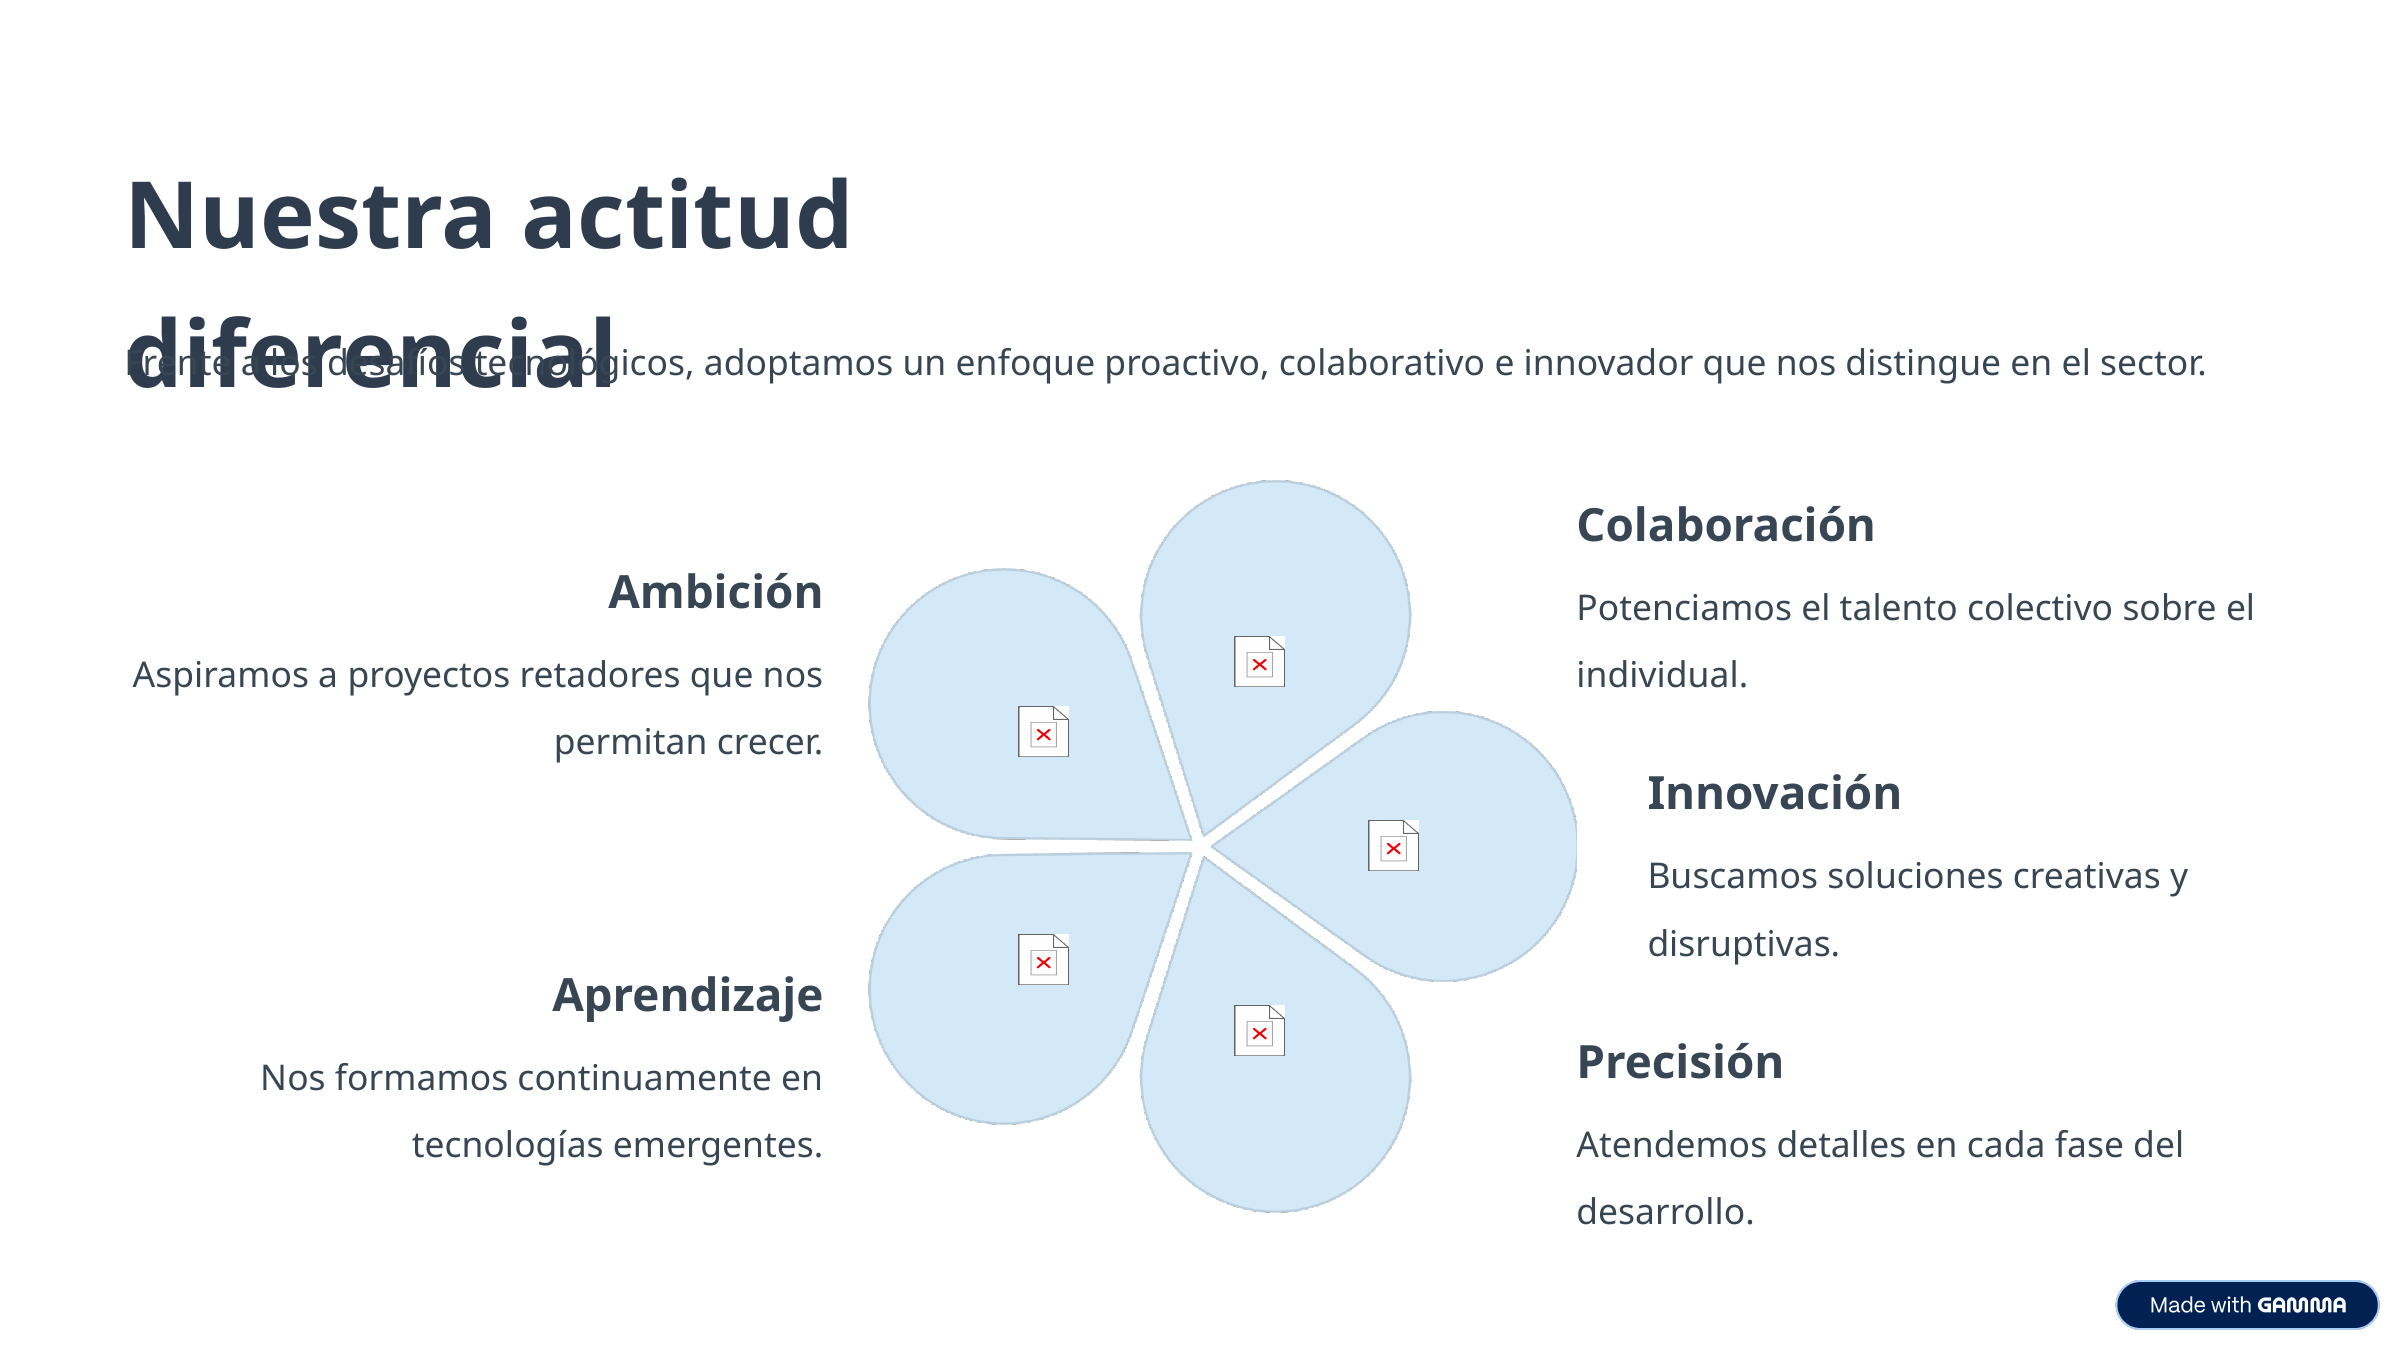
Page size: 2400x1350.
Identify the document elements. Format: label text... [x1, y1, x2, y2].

picture [823, 469, 1577, 1223]
text_box Ambición [355, 547, 816, 606]
text_box Atendemos detalles en cada fase del desarrollo. [1581, 1097, 2276, 1212]
text_box Nuestra actitud diferencial [124, 127, 1235, 245]
text_box Innovación [1647, 748, 2116, 808]
text_box Precisión [1581, 1017, 2045, 1077]
text_box Buscamos soluciones creativas y disruptivas. [1647, 828, 2276, 943]
text_box Aspiramos a proyectos retadores que nos permitan crecer. [124, 627, 816, 741]
text_box Frente a los desafíos tecnológicos, adoptamos un enfoque proactivo, colaborativo e innovador que nos distingue en el sector. [124, 315, 2276, 430]
text_box Potenciamos el talento colectivo sobre el individual. [1581, 560, 2276, 674]
picture [2106, 1271, 2389, 1339]
text_box Aprendizaje [355, 950, 816, 1010]
text_box Colaboración [1581, 480, 2045, 539]
text_box Nos formamos continuamente en tecnologías emergentes. [124, 1030, 816, 1145]
